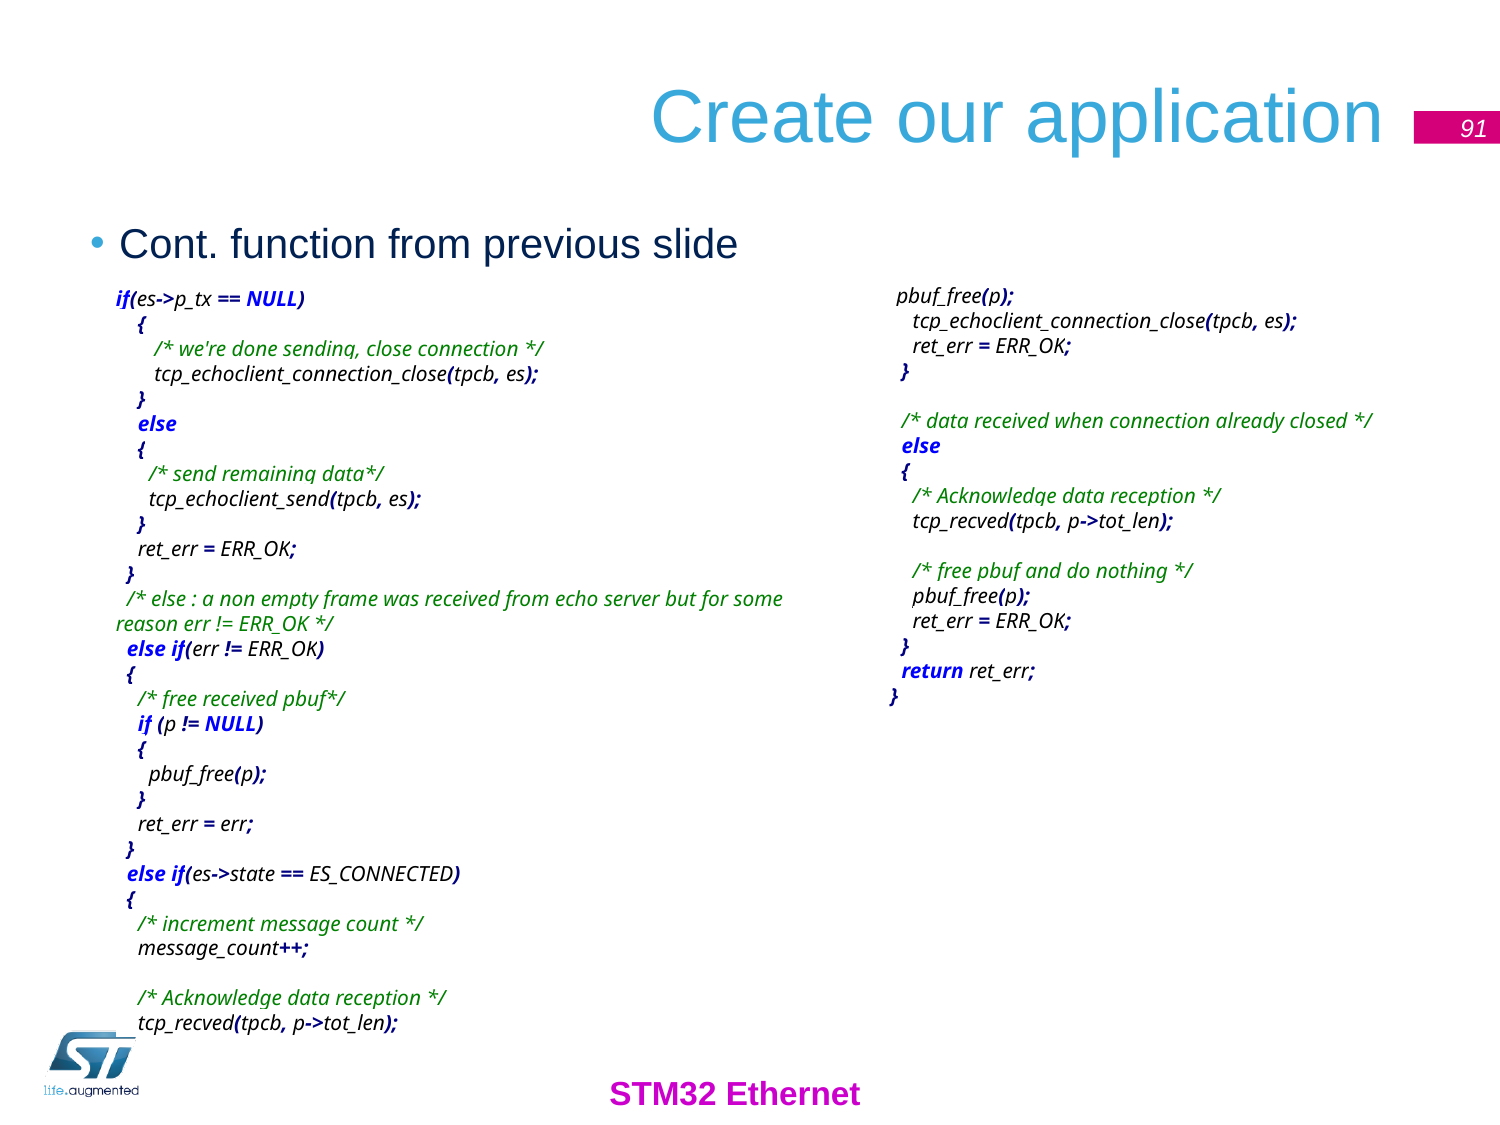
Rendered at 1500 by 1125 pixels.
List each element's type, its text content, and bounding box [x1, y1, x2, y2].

picture [36, 1022, 147, 1103]
list Cont. function from previous slide [75, 209, 1425, 276]
text_box if(es->p_tx == NULL) { /* we're done sending, close connection */ tcp_echoclient_connection_close(tpcb, es); } else { /* send remaining data*/ tcp_echoclient_send(tpcb, es); } ret_err = ERR_OK; } /* else : a non empty frame was received from echo server but for some reason err != ERR_OK */ else if(err != ERR_OK) { /* free received pbuf*/ if (p != NULL) { pbuf_free(p); } ret_err = err; } else if(es->state == ES_CONNECTED) { /* increment message count */ message_count++; /* Acknowledge data reception */ tcp_recved(tpcb, p->tot_len); [101, 278, 851, 1043]
text_box pbuf_free(p); tcp_echoclient_connection_close(tpcb, es); ret_err = ERR_OK; } /* data received when connection already closed */ else { /* Acknowledge data reception */ tcp_recved(tpcb, p->tot_len); /* free pbuf and do nothing */ pbuf_free(p); ret_err = ERR_OK; } return ret_err; } [875, 275, 1500, 715]
slide_number 91 [1413, 111, 1500, 144]
title Create our application [75, 19, 1400, 207]
